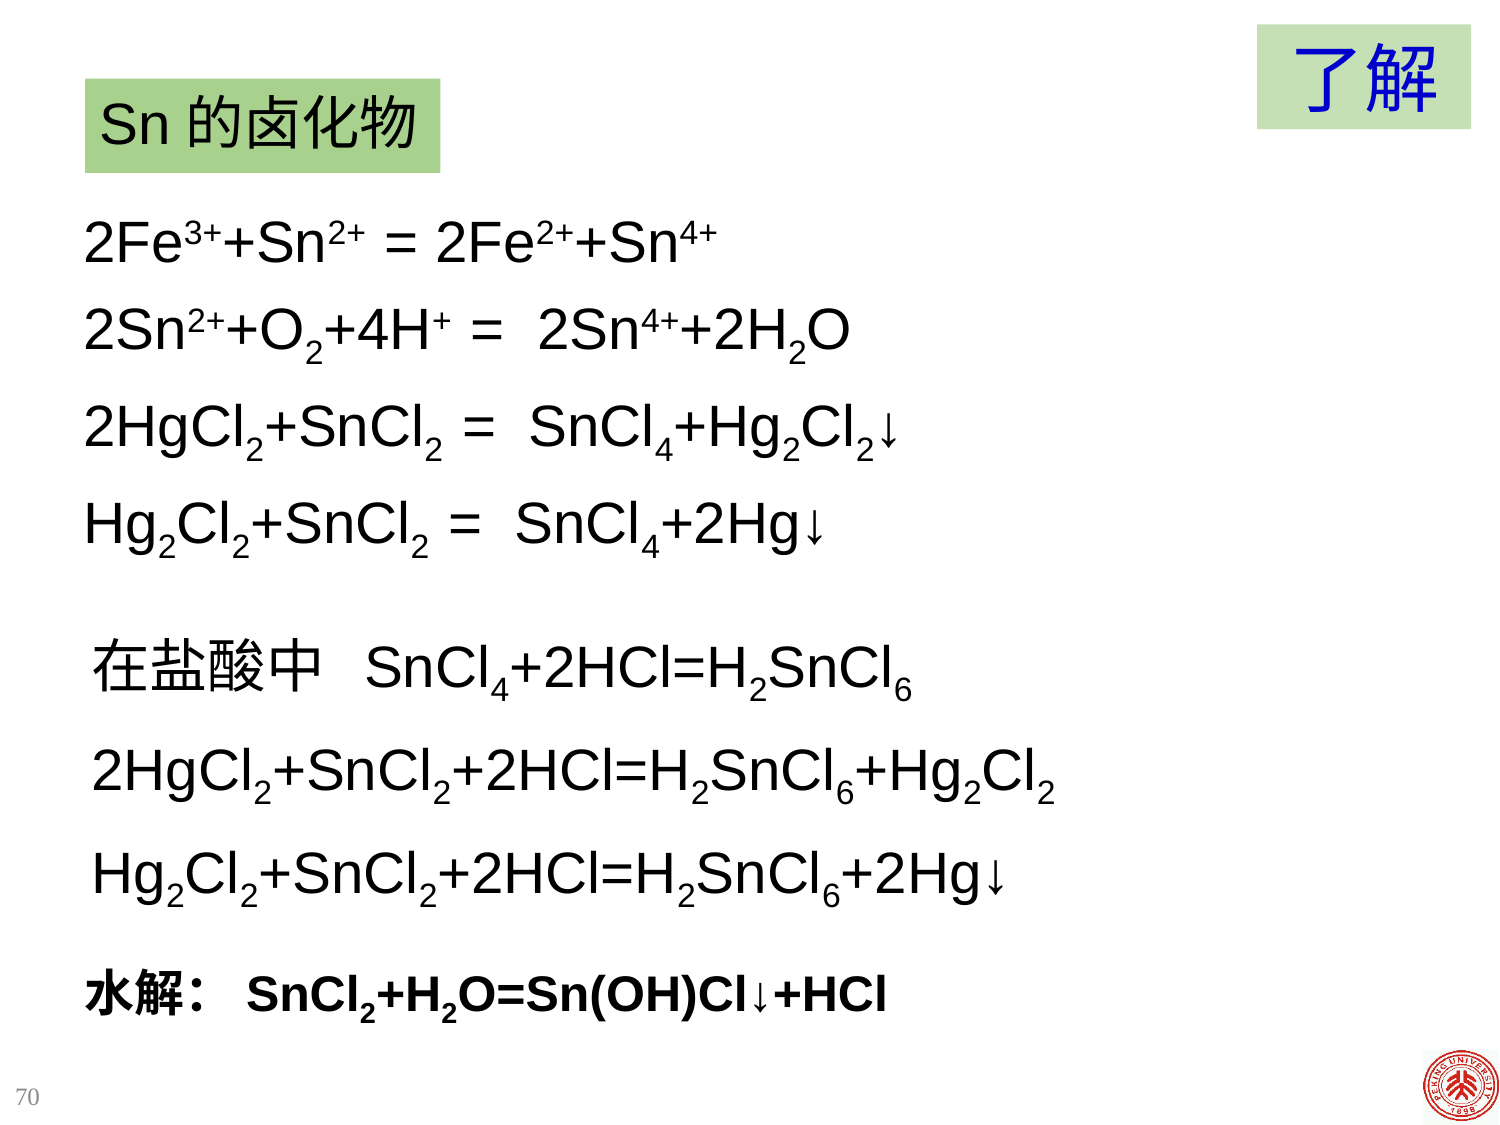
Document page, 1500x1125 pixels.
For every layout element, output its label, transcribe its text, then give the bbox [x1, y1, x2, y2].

text_box 2Fe3++Sn2+ = 2Fe2++Sn4+ 2Sn2++O2+4H+ = 2Sn4++2H2O 2HgCl2+SnCl2 = SnCl4+Hg2Cl2↓ Hg2Cl2+SnCl2 = SnCl4+2Hg↓ [68, 196, 1250, 573]
text_box Sn的卤化物 [85, 78, 441, 173]
text_box 在盐酸中 SnCl4+2HCl=H2SnCl6 2HgCl2+SnCl2+2HCl=H2SnCl6+Hg2Cl2 Hg2Cl2+SnCl2+2HCl=H2SnCl6+2Hg↓ [76, 621, 1140, 923]
picture [1423, 1050, 1499, 1125]
slide_number 70 [0, 1062, 69, 1125]
text_box 水解：SnCl2+H2O=Sn(OH)Cl↓+HCl [69, 953, 1192, 1037]
text_box 了解 [1257, 24, 1472, 130]
